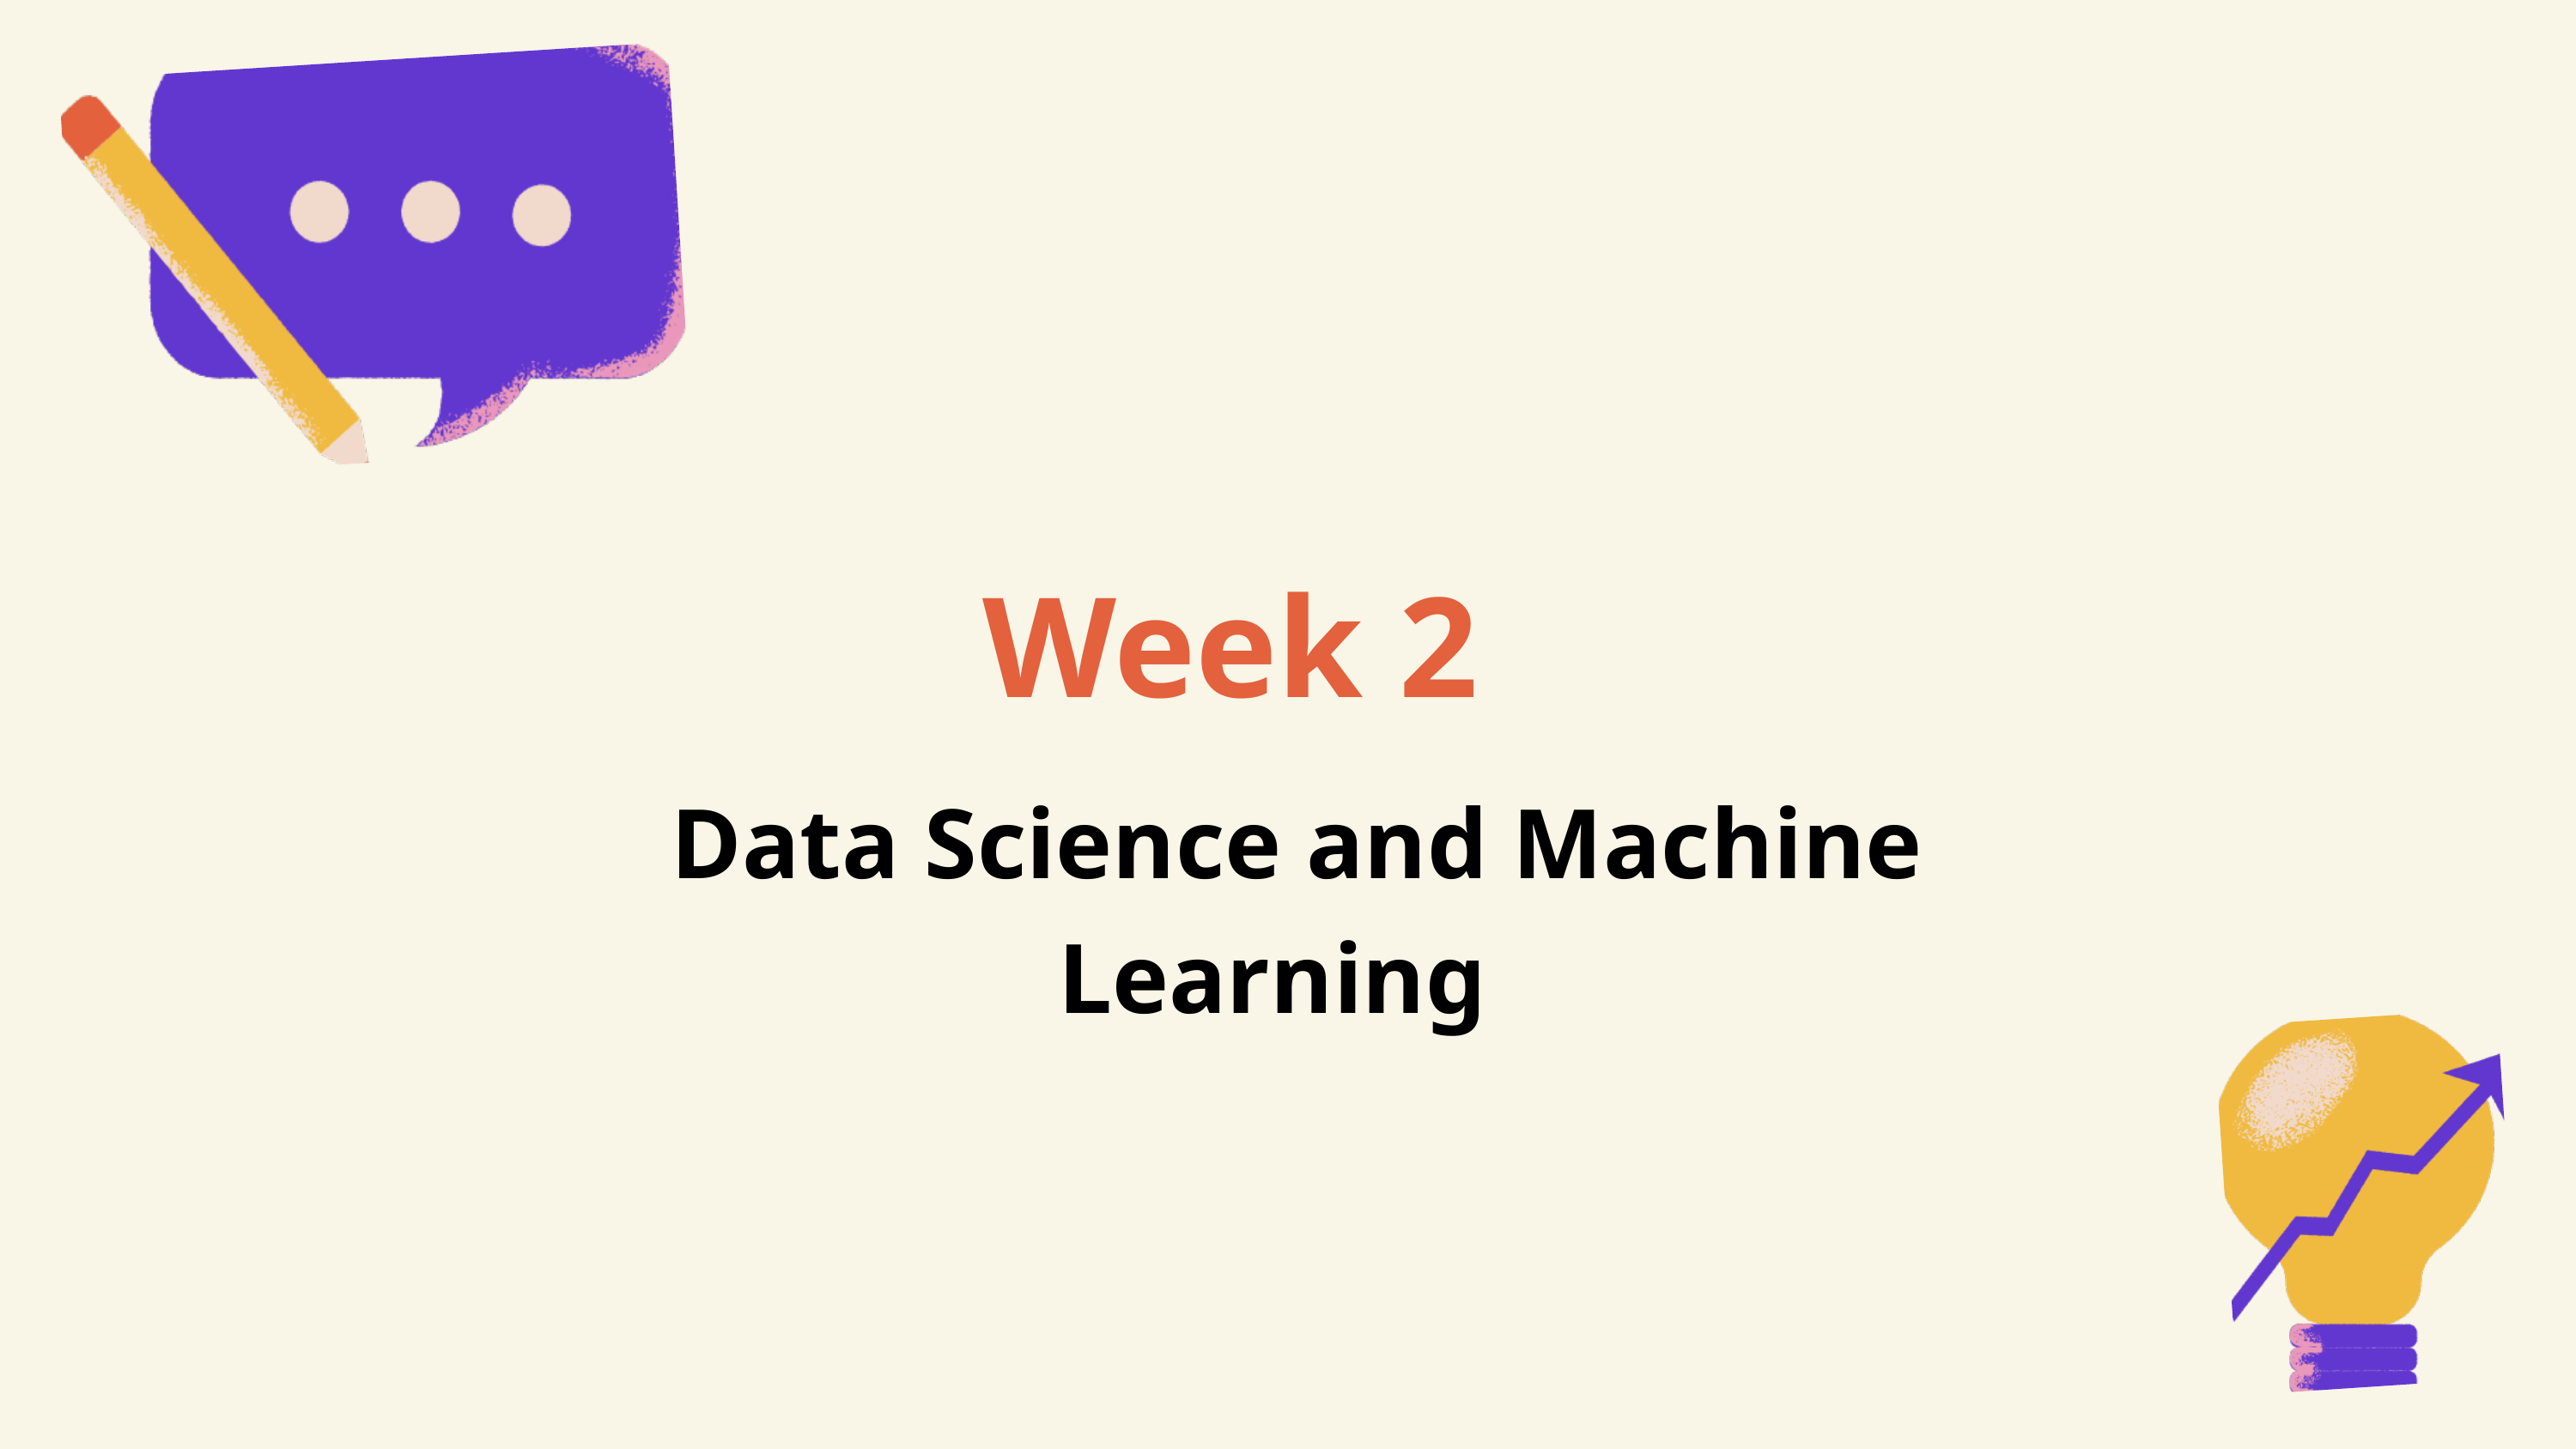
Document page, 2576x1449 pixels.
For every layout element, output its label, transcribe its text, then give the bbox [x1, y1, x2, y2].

text_box [2213, 1008, 2522, 1396]
text_box Data Science and Machine Learning [429, 763, 2141, 1033]
text_box [58, 41, 693, 482]
text_box Week 2 [748, 558, 1714, 725]
